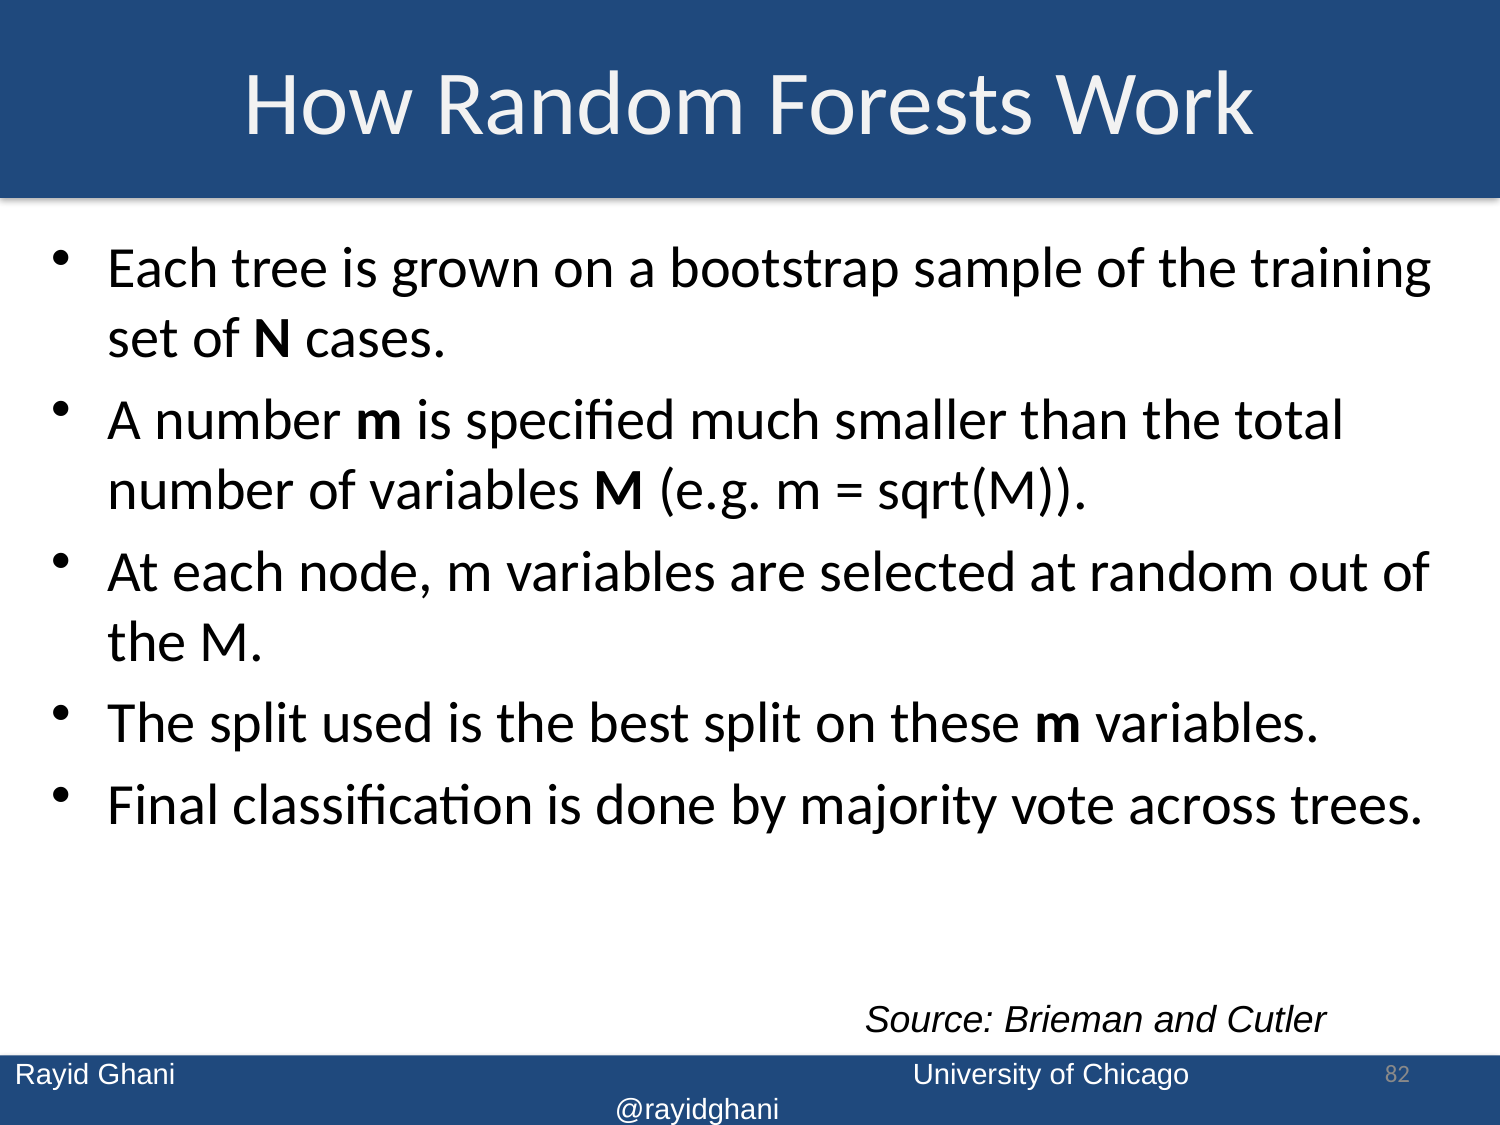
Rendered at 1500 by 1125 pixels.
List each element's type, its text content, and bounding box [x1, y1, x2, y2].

text_box Source: Brieman and Cutler [849, 987, 1425, 1048]
list Each tree is grown on a bootstrap sample of the training set of N cases. A number m is specified much smaller than the total number of variables M (e.g. m = sqrt(M)). At each node, m variables are selected at random out of the M. The split used is the best split on these m variables. Final classification is done by majority vote across trees. [36, 222, 1472, 1035]
title How Random Forests Work [0, 3, 1500, 192]
text_box 82 [1074, 1048, 1425, 1103]
